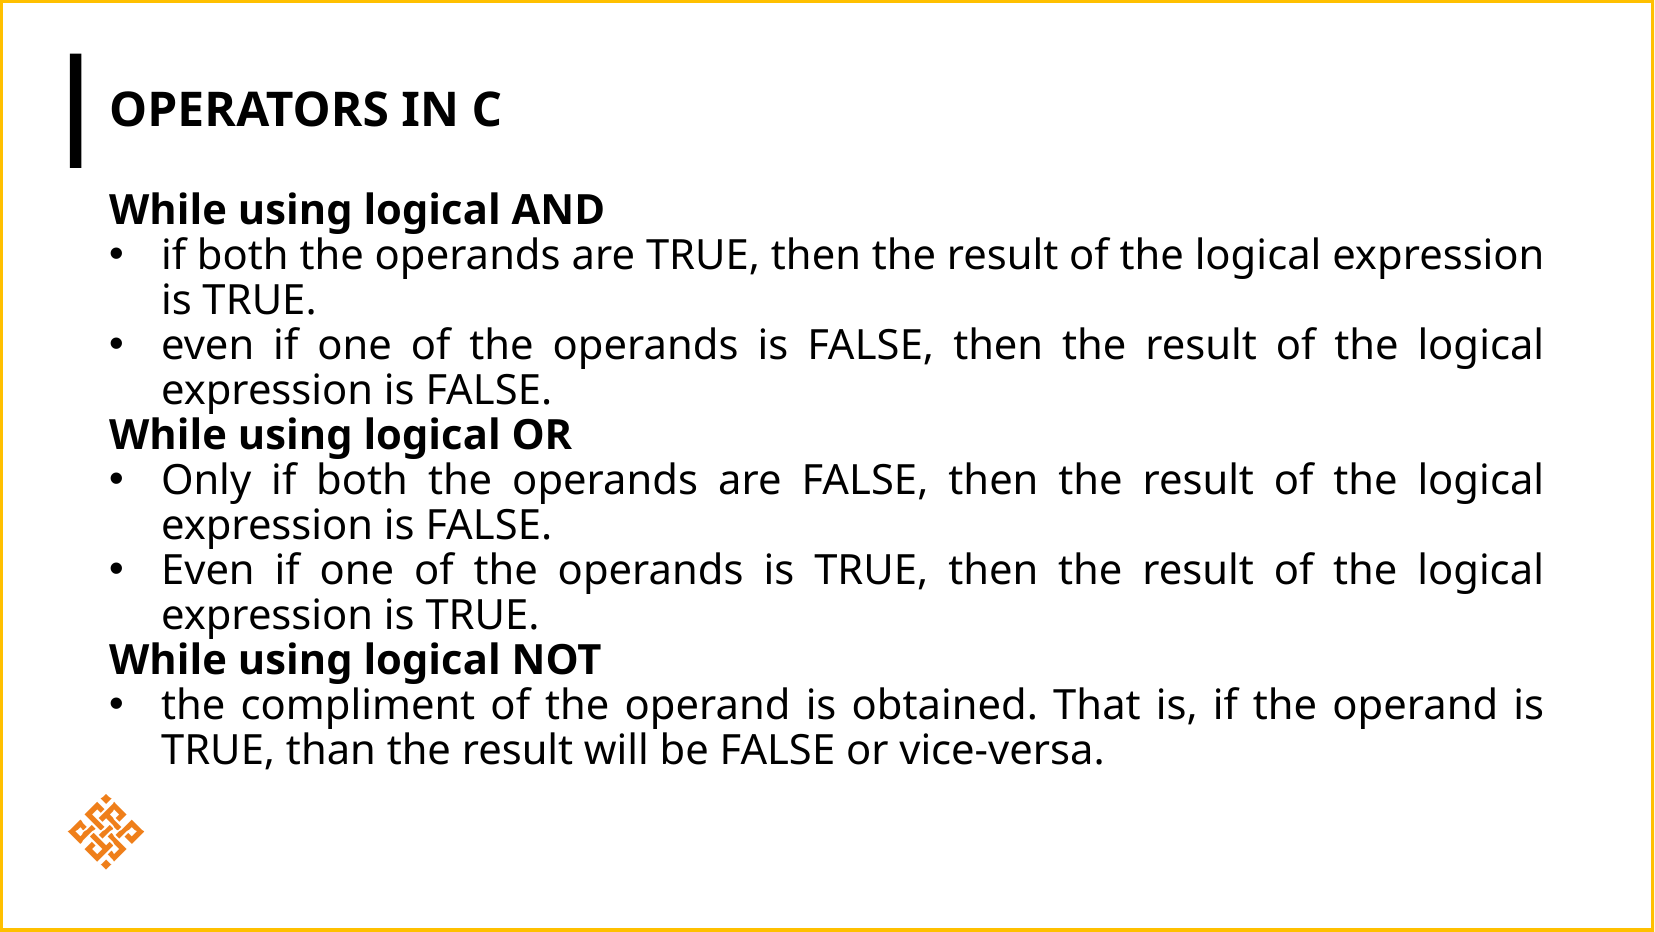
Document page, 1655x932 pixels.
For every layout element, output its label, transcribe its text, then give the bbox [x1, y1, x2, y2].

list While using logical AND if both the operands are TRUE, then the result of the logical expression is TRUE. even if one of the operands is FALSE, then the result of the logical expression is FALSE. While using logical OR Only if both the operands are FALSE, then the result of the logical expression is FALSE. Even if one of the operands is TRUE, then the result of the logical expression is TRUE. While using logical NOT the compliment of the operand is obtained. That is, if the operand is TRUE, than the result will be FALSE or vice-versa. [94, 181, 1560, 897]
title Operators in c [94, 53, 938, 168]
picture [51, 730, 162, 932]
